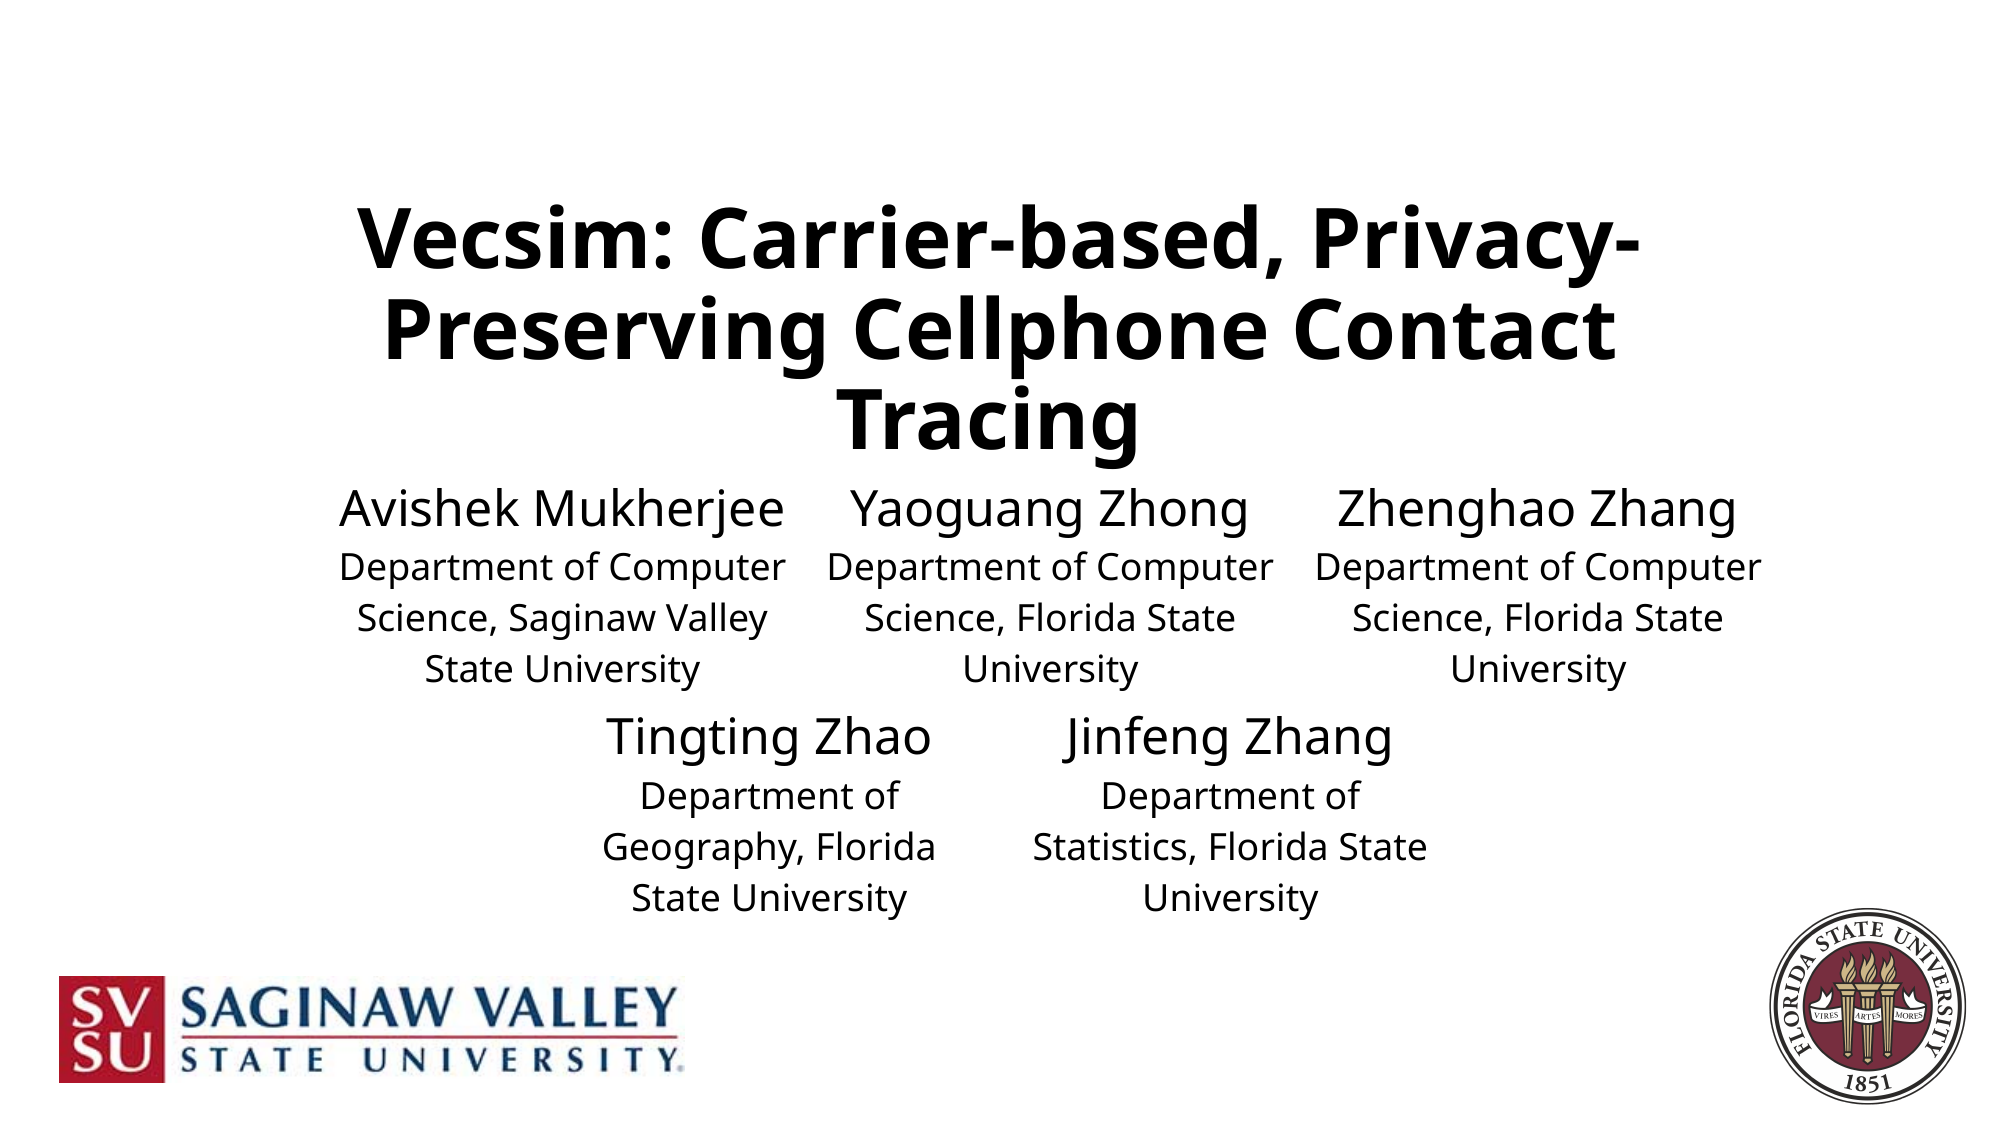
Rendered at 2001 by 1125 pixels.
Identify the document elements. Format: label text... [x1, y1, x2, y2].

table_header Avishek Mukherjee Department of Computer Science, Saginaw Valley State University [319, 465, 807, 739]
picture [1699, 887, 2000, 1125]
table_header Yaoguang Zhong Department of Computer Science, Florida State University [807, 465, 1294, 694]
picture [59, 976, 685, 1083]
table_header Jinfeng Zhang Department of Statistics, Florida State University [1000, 694, 1461, 930]
table_header Zhenghao Zhang Department of Computer Science, Florida State University [1294, 465, 1782, 739]
title Vecsim: Carrier-based, Privacy-Preserving Cellphone Contact Tracing [249, 184, 1750, 576]
table_header Tingting Zhao Department of Geography, Florida State University [539, 694, 1000, 930]
